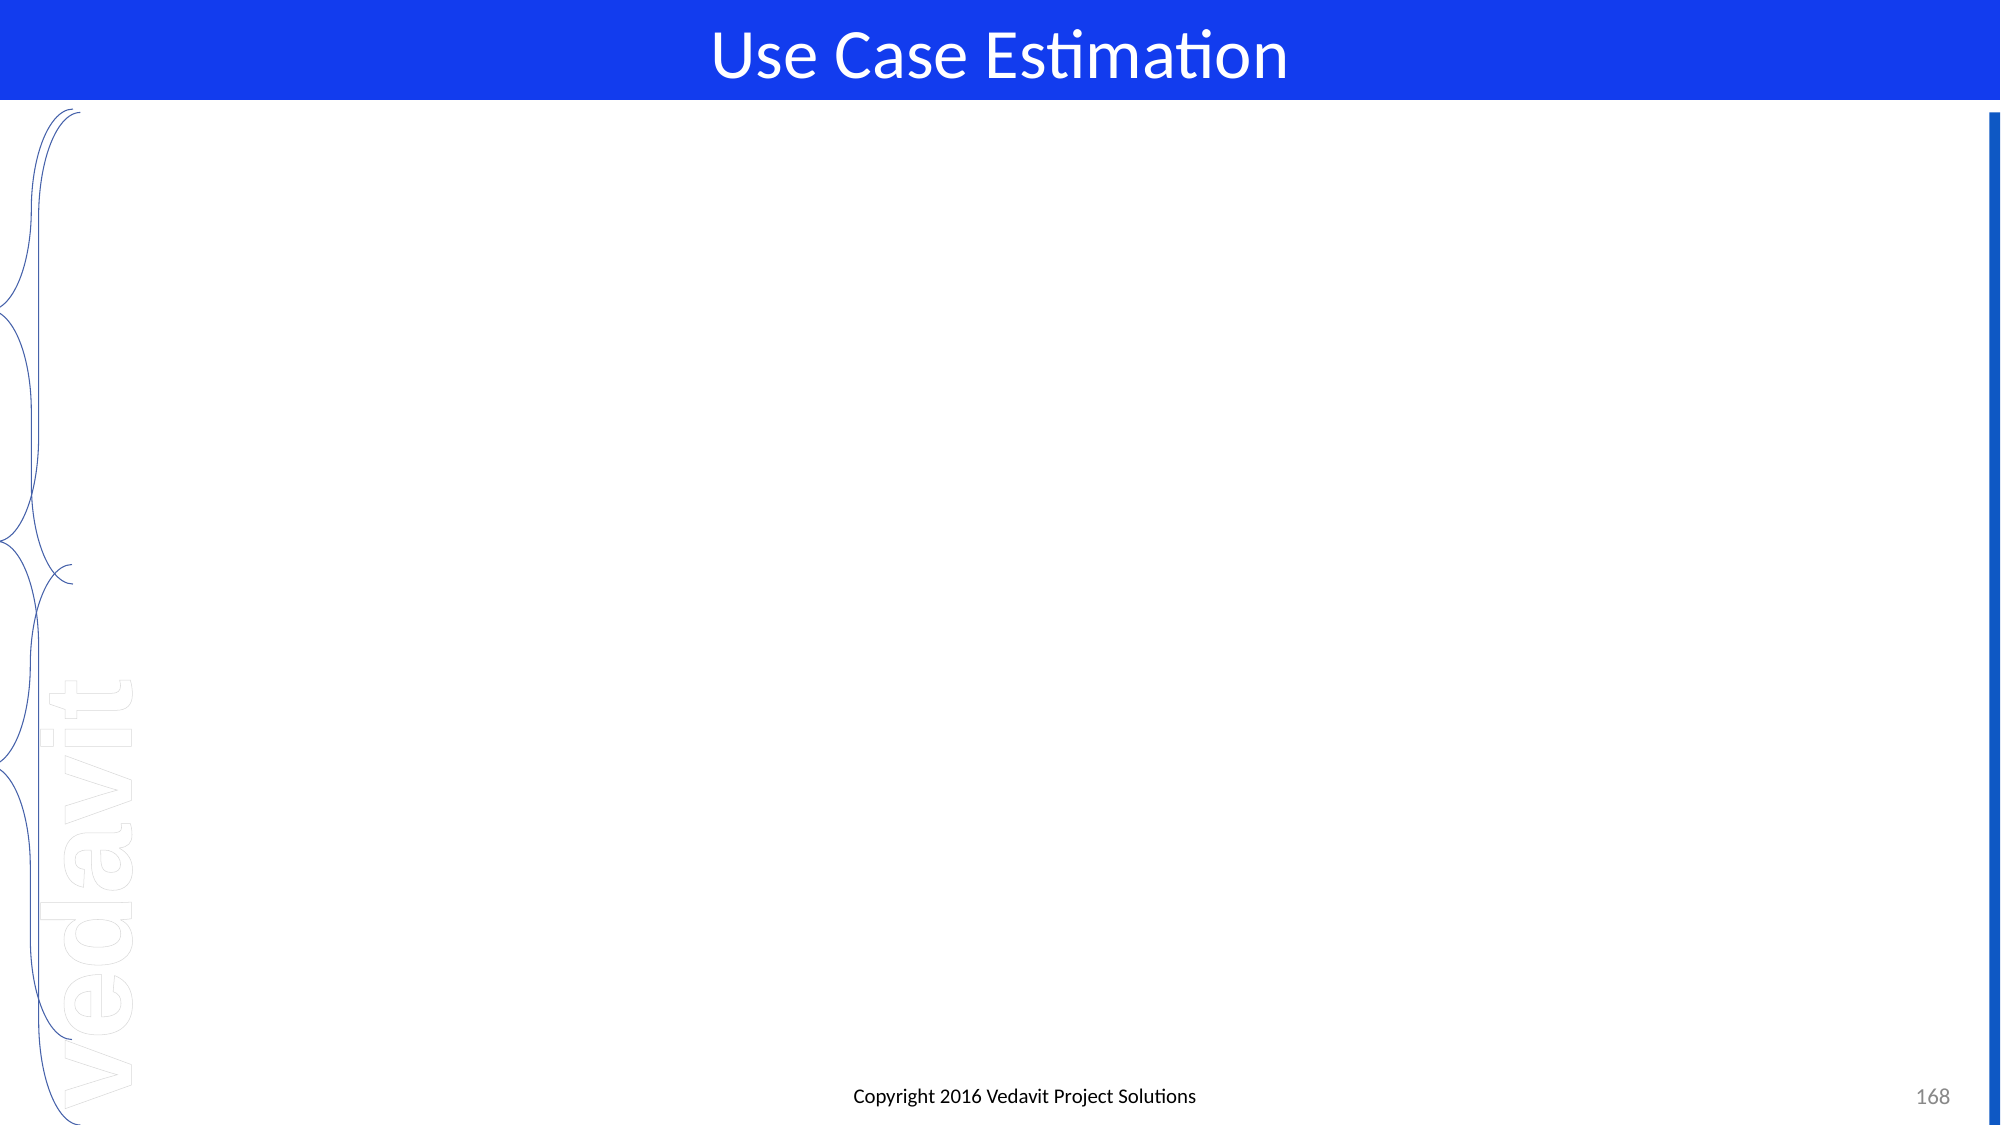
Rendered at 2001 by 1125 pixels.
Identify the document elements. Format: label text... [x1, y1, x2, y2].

title Use Case Estimation [0, 0, 2000, 100]
slide_number 168 [1866, 1065, 2000, 1125]
